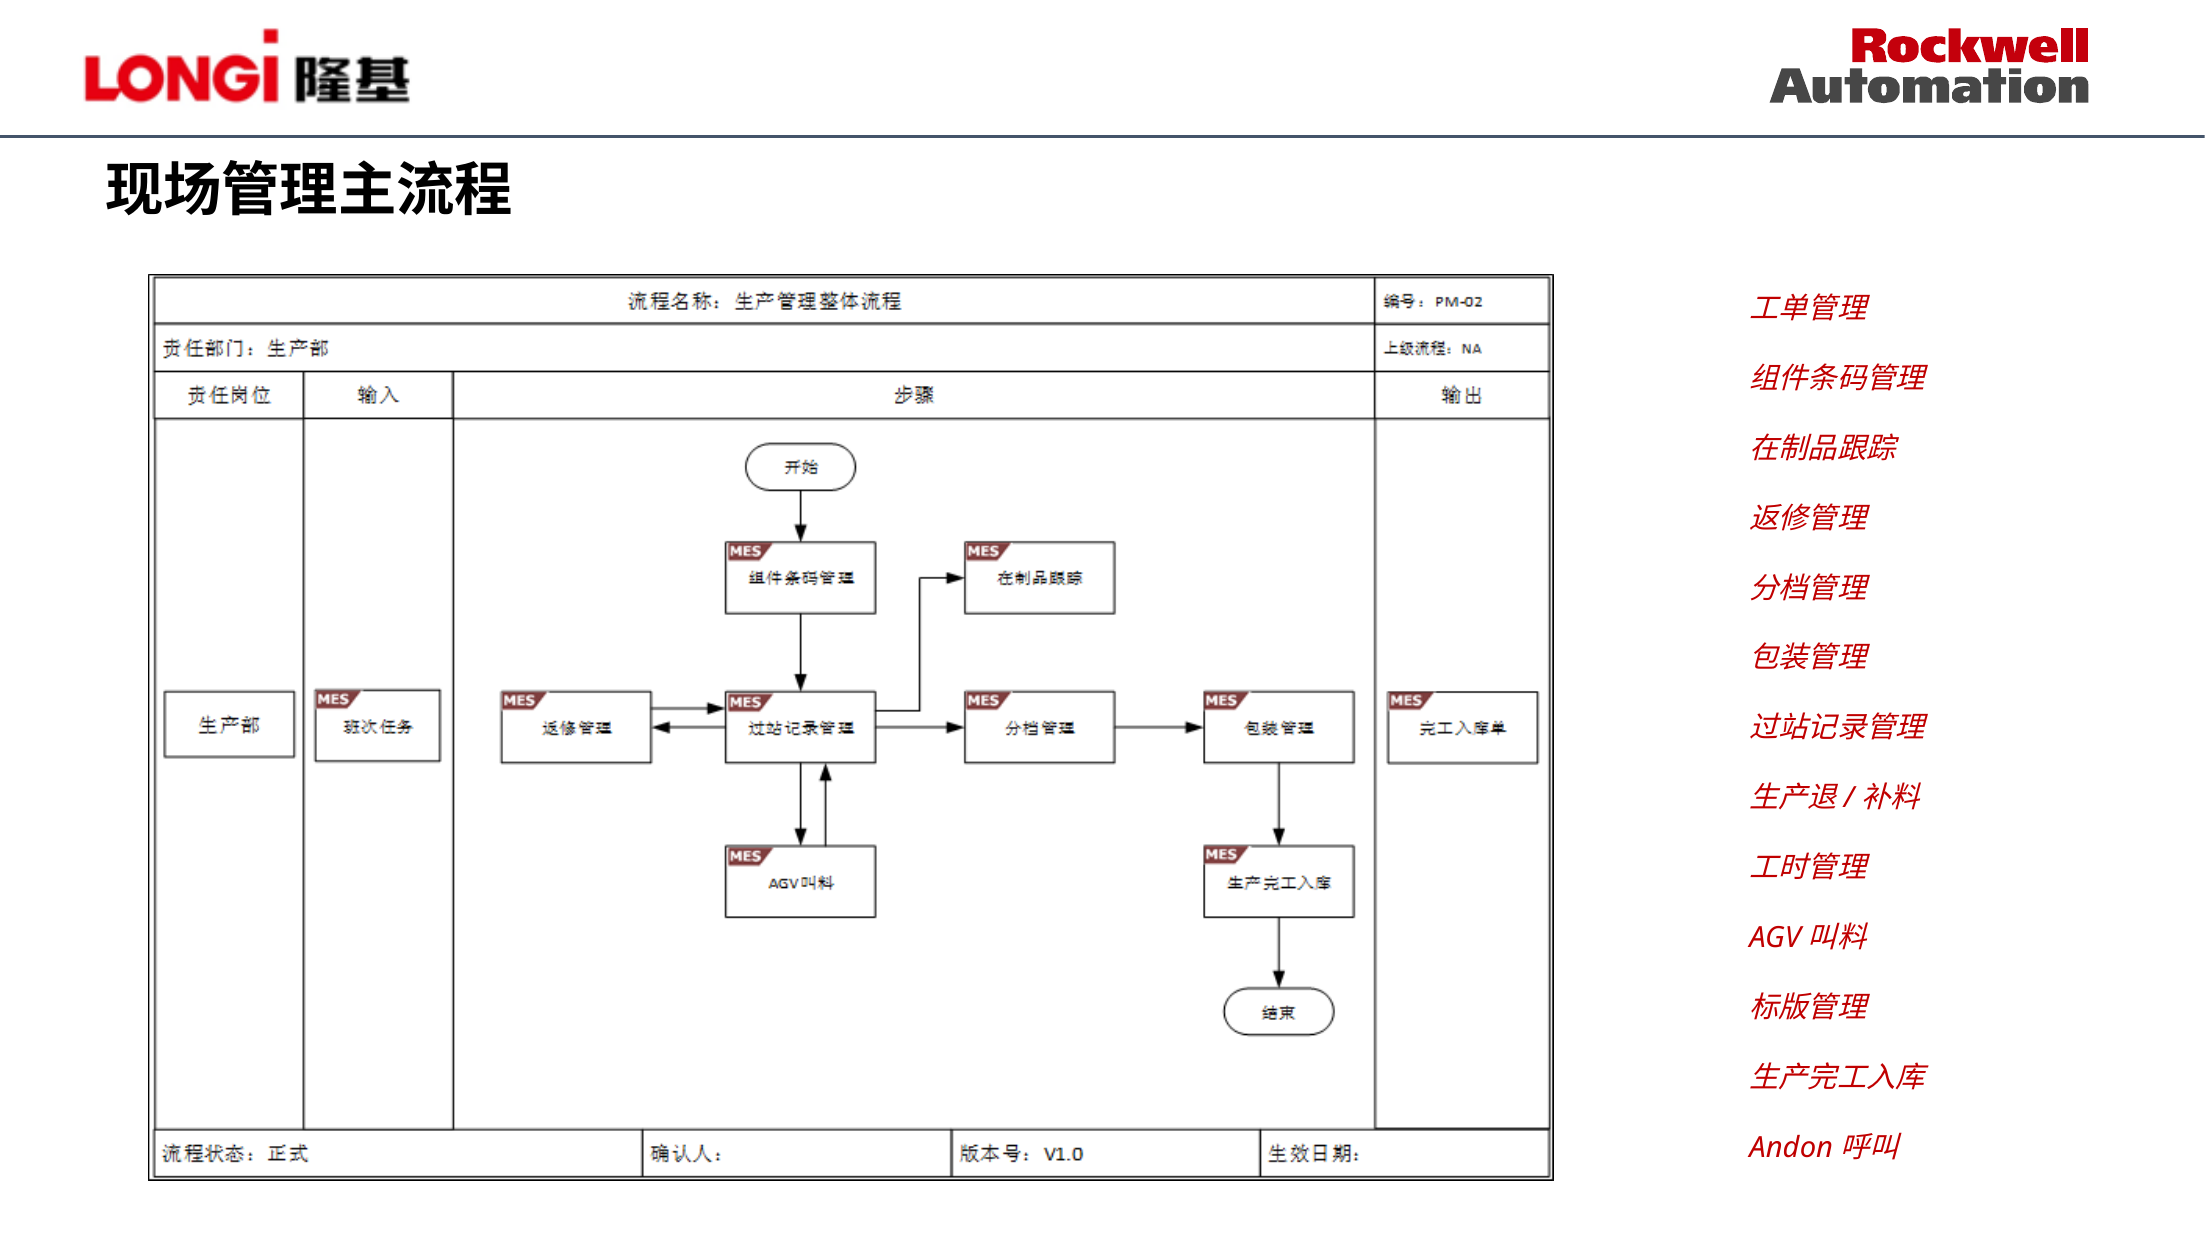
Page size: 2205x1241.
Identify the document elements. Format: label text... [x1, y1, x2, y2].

text_box 工单管理 组件条码管理 在制品跟踪 返修管理 分档管理 包装管理 过站记录管理 生产退/补料 工时管理 AGV叫料 标版管理 生产完工入库 Andon呼叫 [1734, 281, 2053, 1206]
text_box 现场管理主流程 [0, 144, 638, 230]
picture [76, 19, 416, 116]
picture [148, 274, 1554, 1181]
